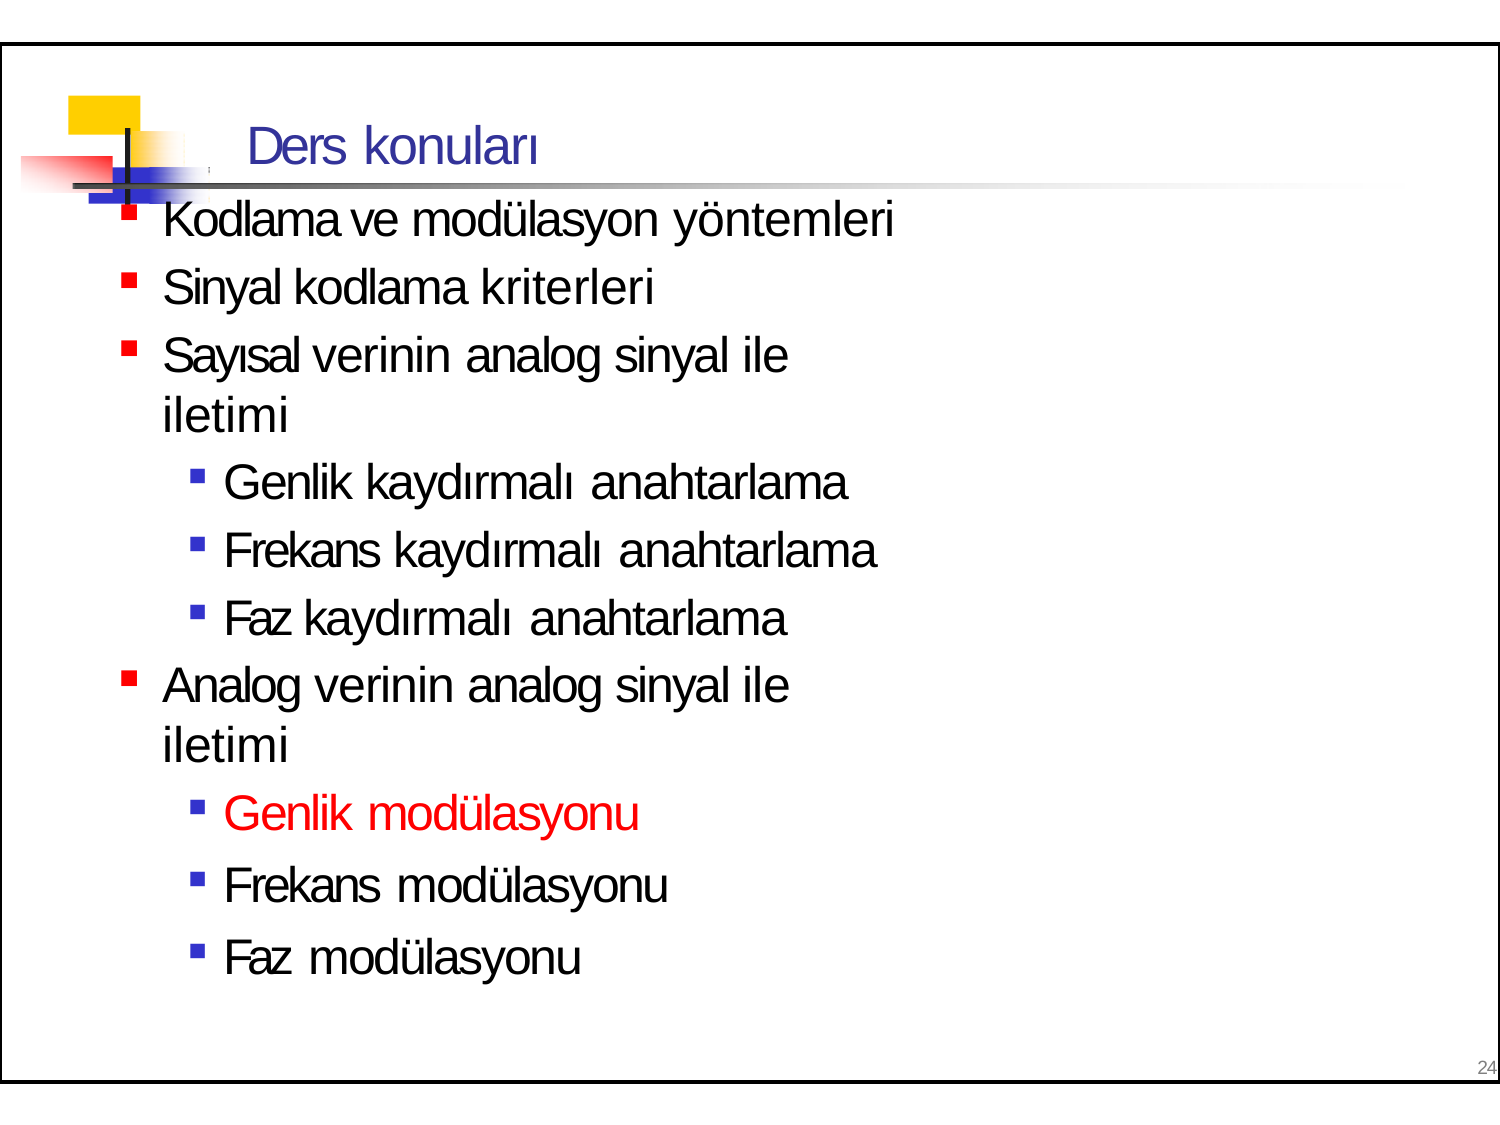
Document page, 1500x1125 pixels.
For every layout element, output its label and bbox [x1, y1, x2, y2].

text_box [20, 127, 1423, 208]
text_box [0, 43, 1500, 1082]
